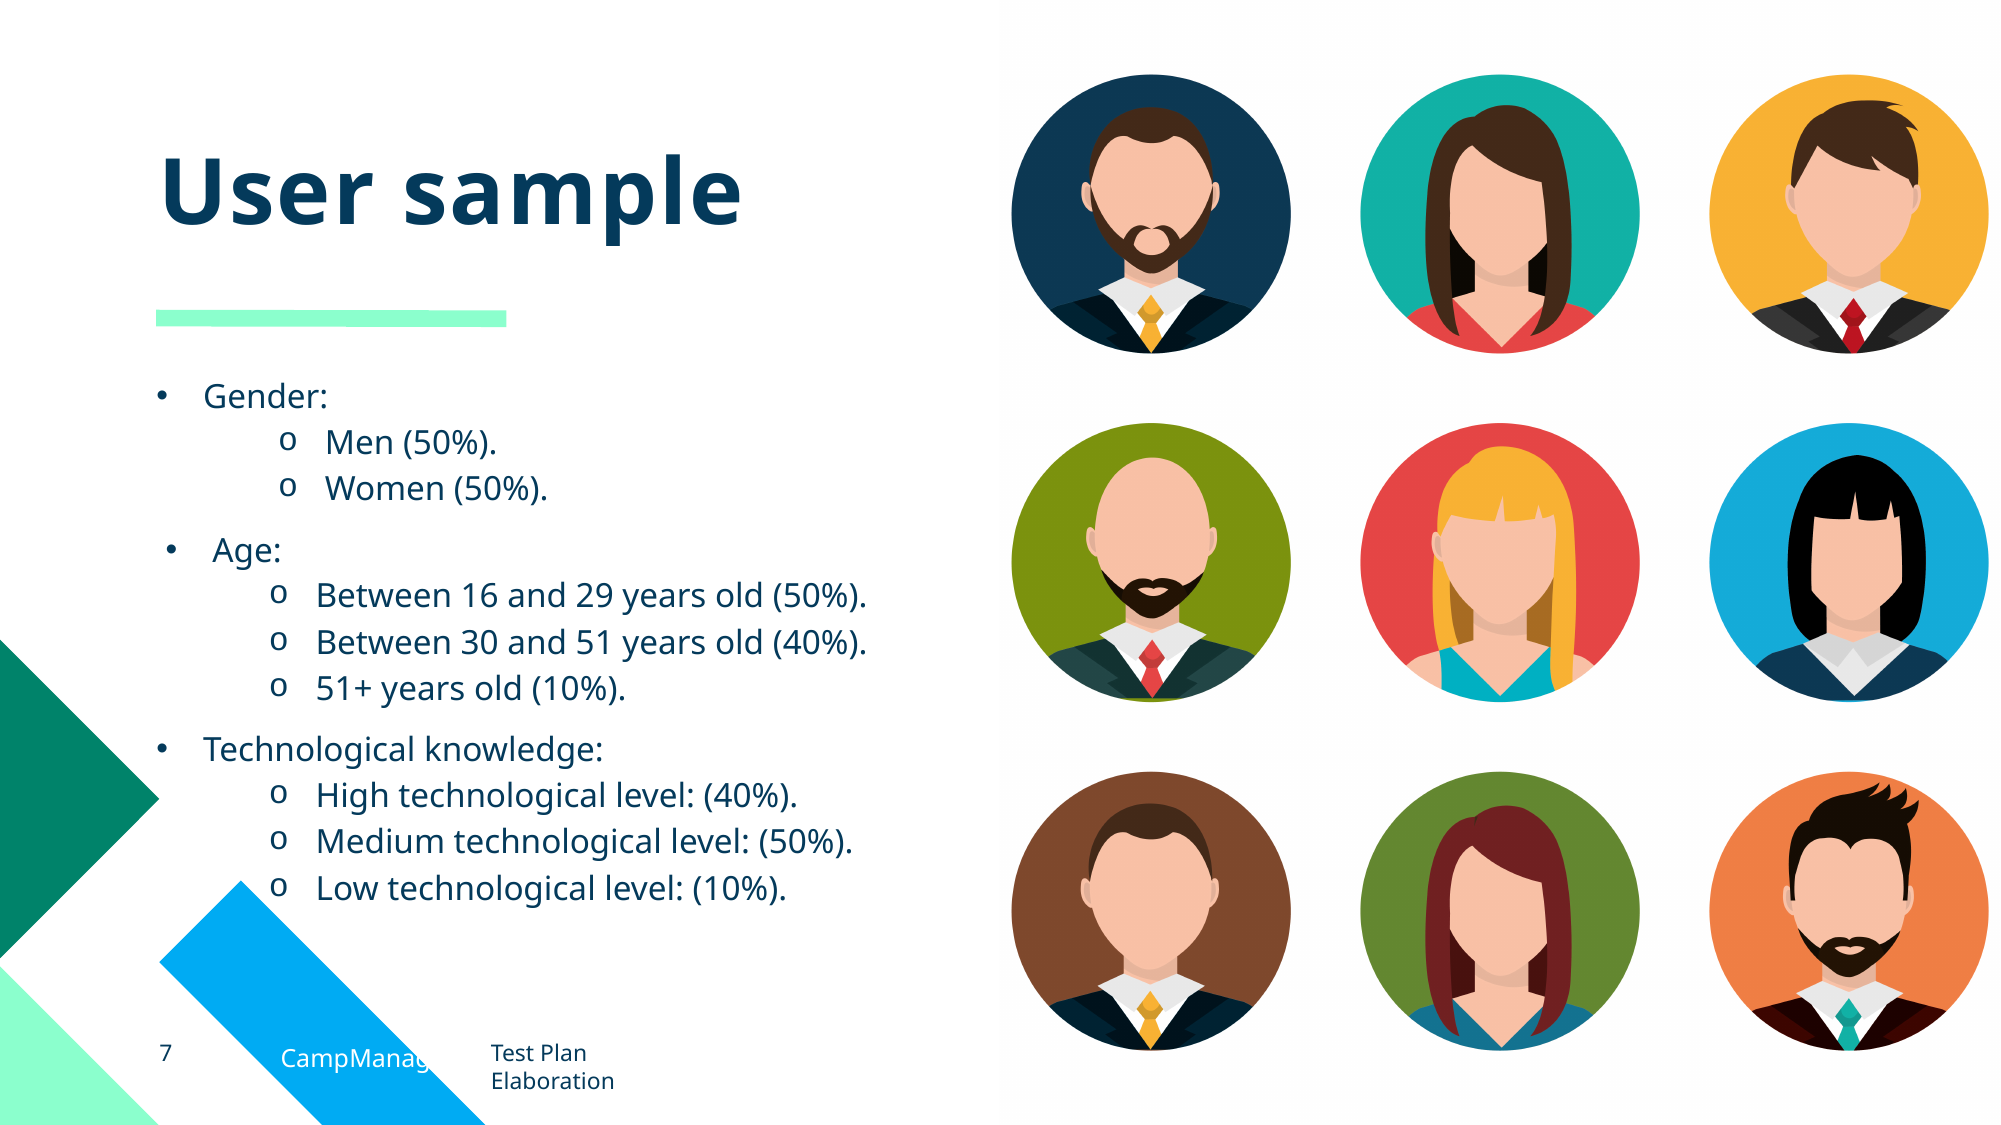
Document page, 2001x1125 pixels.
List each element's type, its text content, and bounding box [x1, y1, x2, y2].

title User sample [158, 144, 969, 245]
footer CampManager [246, 1038, 491, 1080]
slide_number Test Plan Elaboration [491, 1038, 707, 1080]
list Gender: Men (50%). Women (50%). Age: Between 16 and 29 years old (50%). Between 30 and 51 years old (40%). 51+ years old (10%). Technological knowledge: High technological level: (40%). Medium technological level: (50%). Low technological level: (10%). [156, 375, 907, 835]
picture [999, 0, 2000, 1125]
slide_number 7 [159, 1038, 246, 1080]
